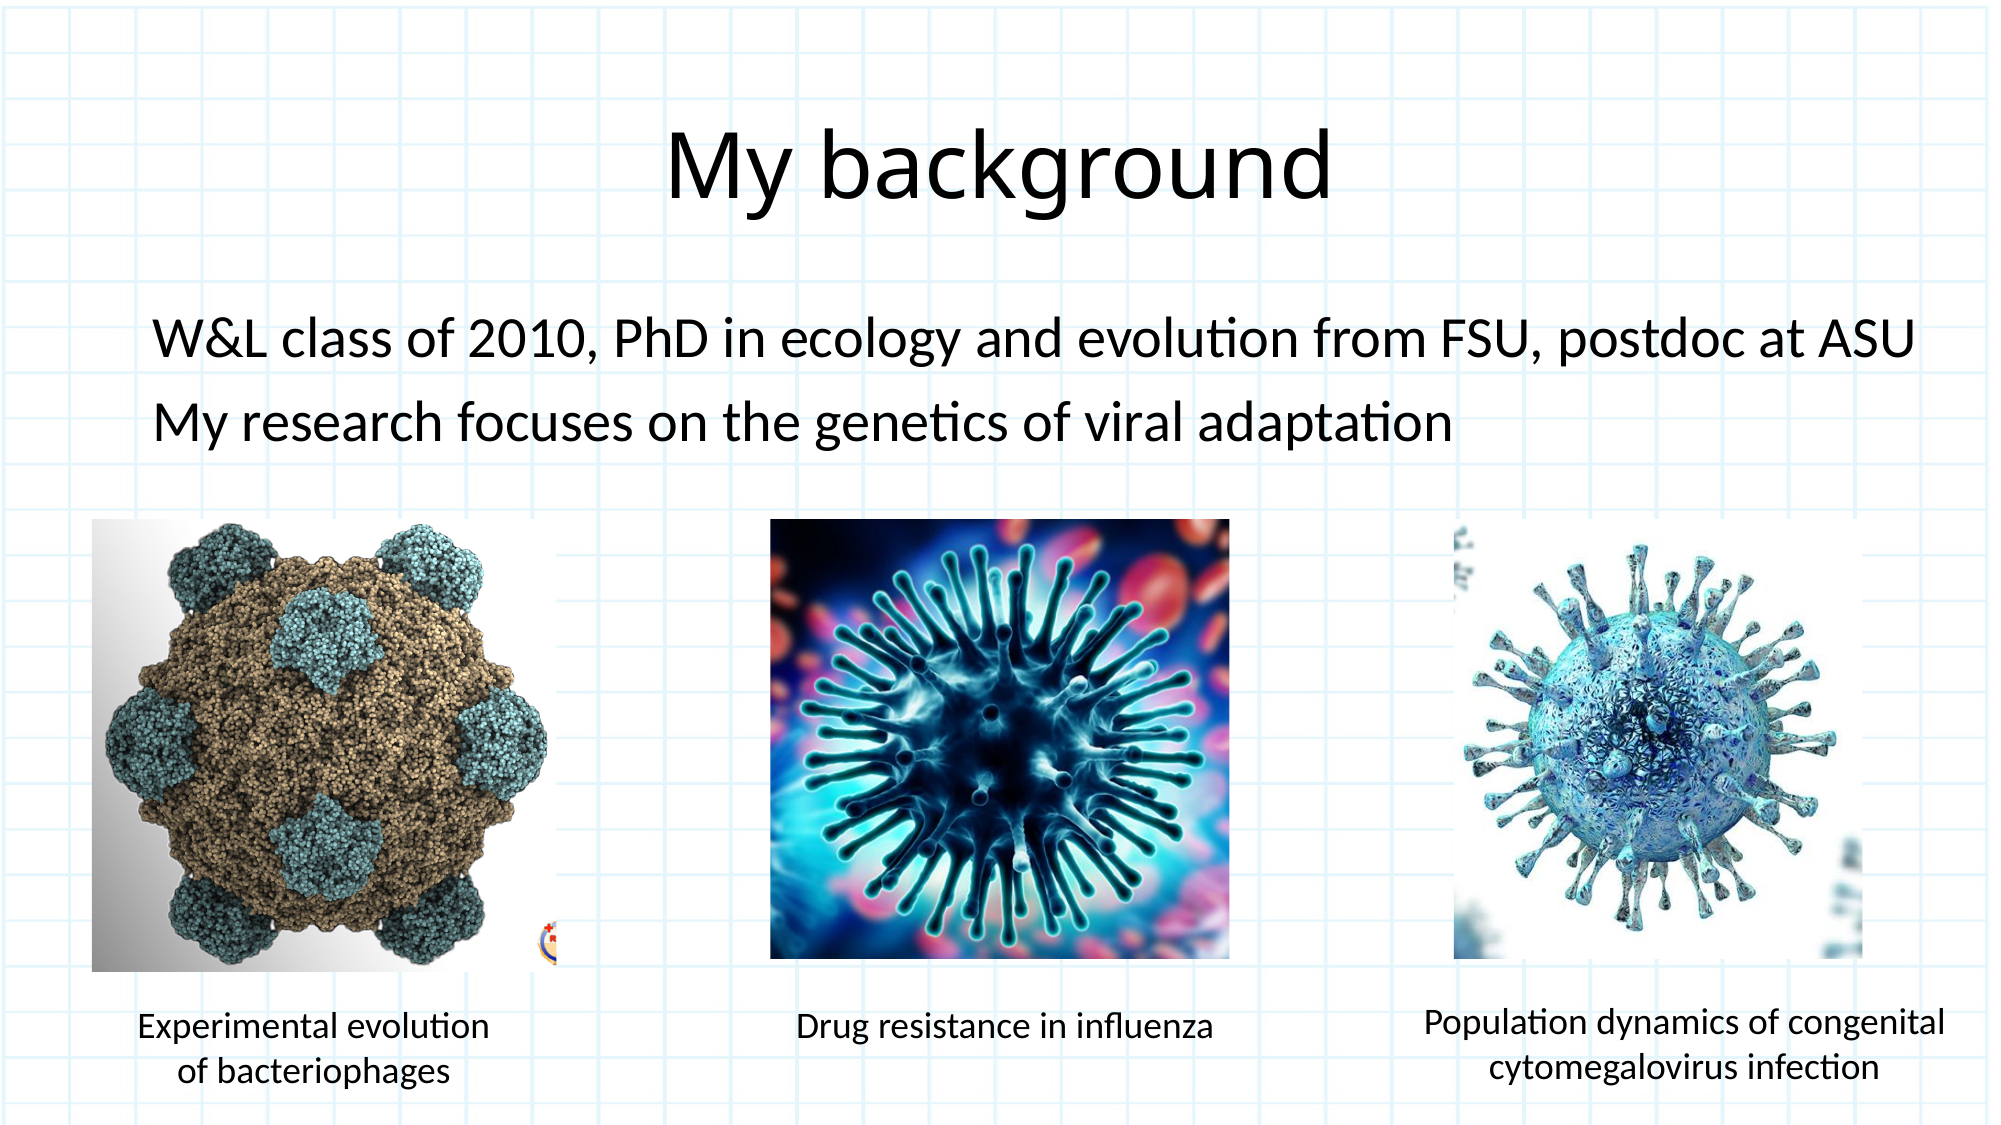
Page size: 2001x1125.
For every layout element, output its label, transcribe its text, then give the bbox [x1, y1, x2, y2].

text_box Population dynamics of congenital cytomegalovirus infection [1394, 989, 1975, 1095]
picture [91, 519, 557, 972]
title My background [137, 59, 1863, 278]
picture [1453, 519, 1863, 959]
text_box Experimental evolution of bacteriophages [111, 994, 516, 1099]
text_box Drug resistance in influenza [781, 994, 1230, 1054]
picture [770, 519, 1230, 959]
picture [770, 877, 777, 883]
list W&L class of 2010, PhD in ecology and evolution from FSU, postdoc at ASU My research focuses on the genetics of viral adaptation [137, 299, 1975, 1014]
